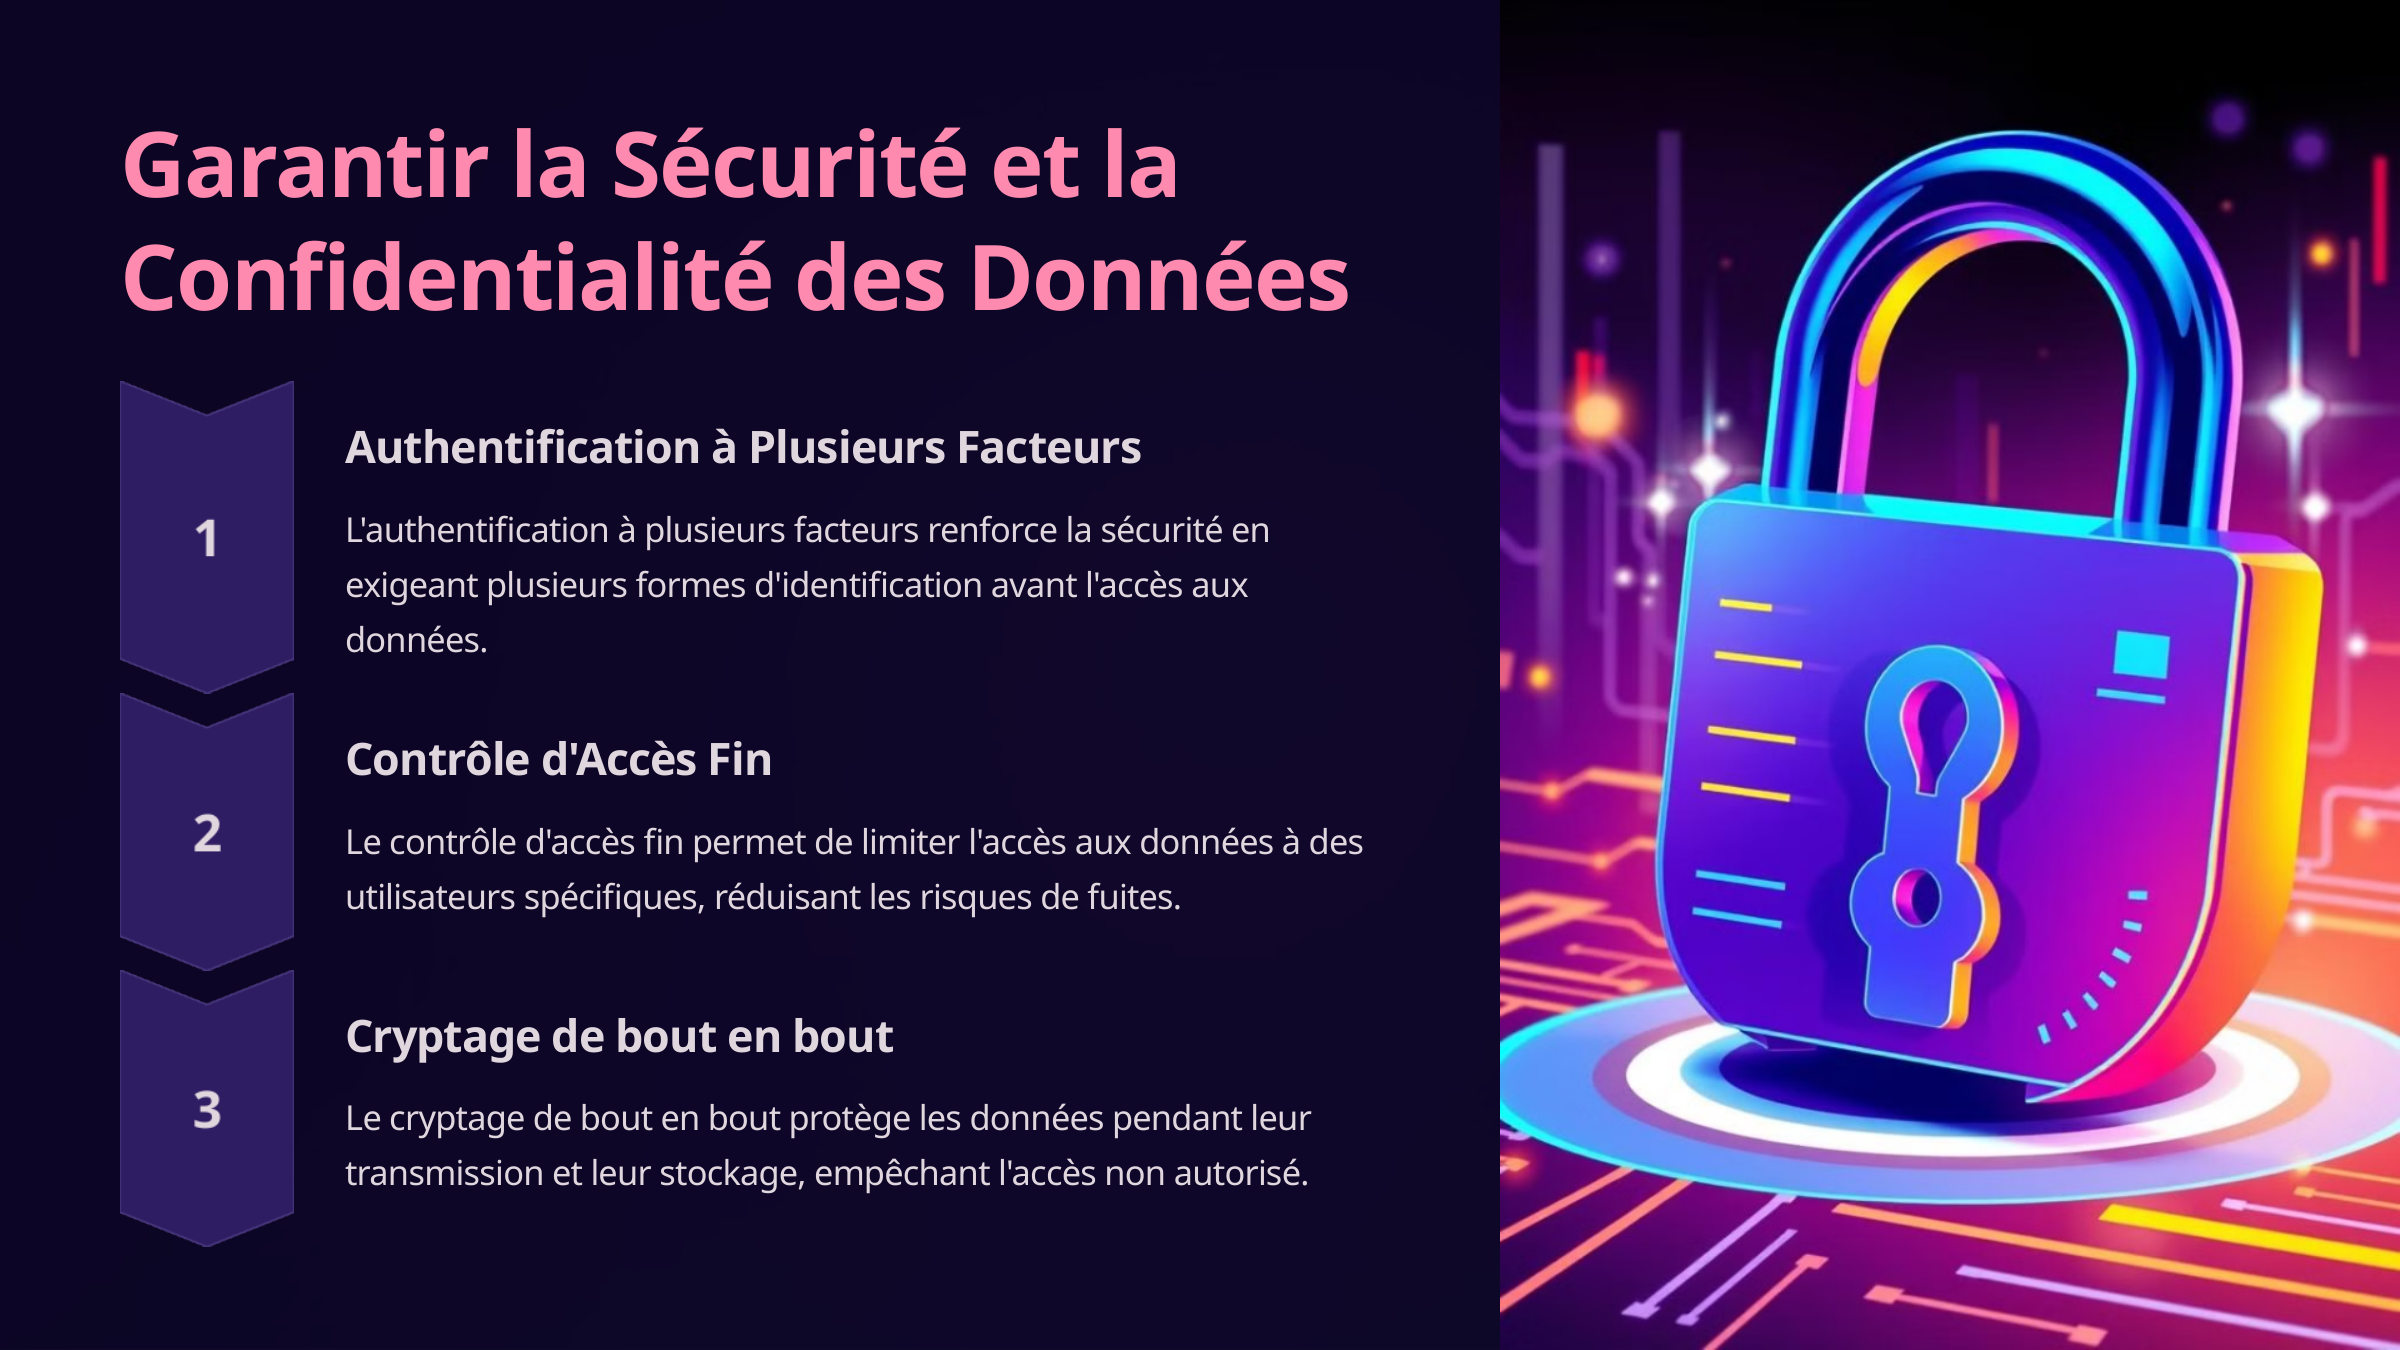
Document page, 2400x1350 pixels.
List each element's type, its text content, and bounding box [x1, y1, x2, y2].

text_box Contrôle d'Accès Fin [345, 728, 799, 786]
picture [120, 381, 294, 1247]
text_box Authentification à Plusieurs Facteurs [345, 416, 1088, 474]
text_box L'authentification à plusieurs facteurs renforce la sécurité en exigeant plusieurs formes d'identification avant l'accès aux données. [345, 493, 1380, 660]
text_box Cryptage de bout en bout [345, 1004, 839, 1062]
text_box Le contrôle d'accès fin permet de limiter l'accès aux données à des utilisateurs spécifiques, réduisant les risques de fuites. [345, 805, 1380, 917]
picture [1499, 0, 2400, 1350]
text_box Garantir la Sécurité et la Confidentialité des Données [120, 103, 1380, 330]
text_box Le cryptage de bout en bout protège les données pendant leur transmission et leur stockage, empêchant l'accès non autorisé. [345, 1082, 1380, 1193]
